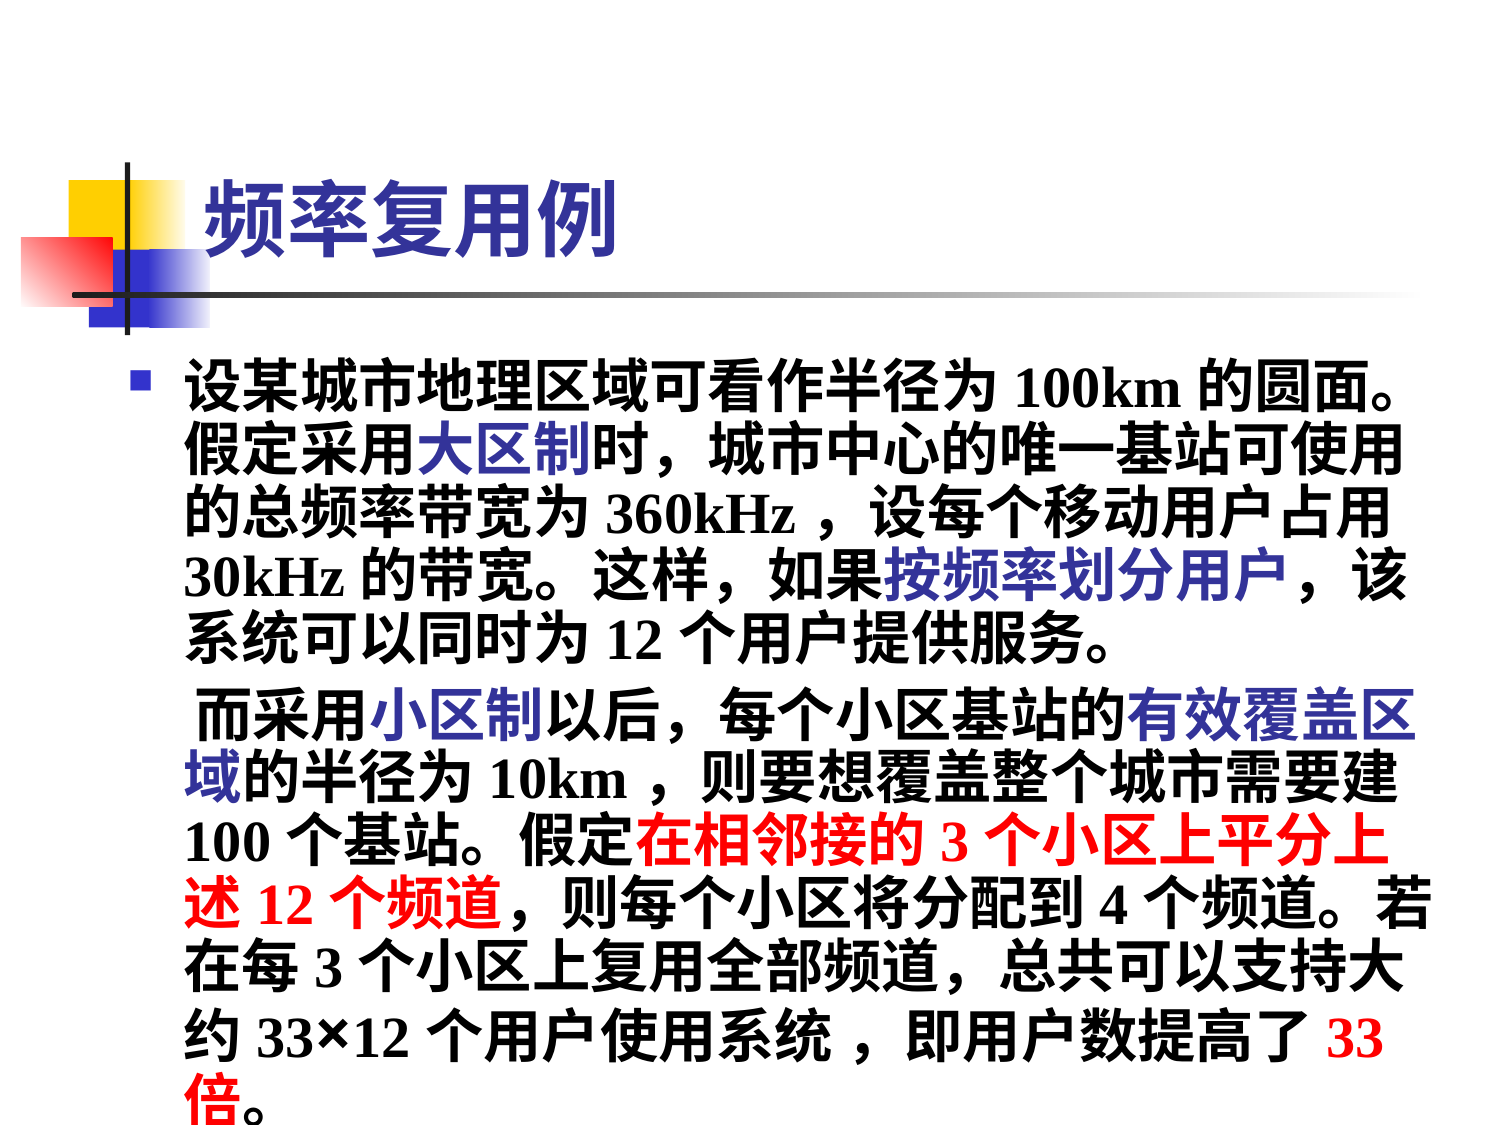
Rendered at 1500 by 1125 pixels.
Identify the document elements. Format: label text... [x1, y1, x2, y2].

title 频率复用例 [188, 34, 1468, 276]
list 设某城市地理区域可看作半径为100km的圆面。假定采用大区制时，城市中心的唯一基站可使用的总频率带宽为360kHz，设每个移动用户占用30kHz的带宽。这样，如果按频率划分用户，该系统可以同时为12个用户提供服务。 而采用小区制以后，每个小区基站的有效覆盖区域的半径为10km，则要想覆盖整个城市需要建100个基站。假定在相邻接的3个小区上平分上述12个频道，则每个小区将分配到4个频道。若在每3个小区上复用全部频道，总共可以支持大约33×12个用户使用系统 ，即用户数提高了33倍。 [112, 349, 1451, 1101]
